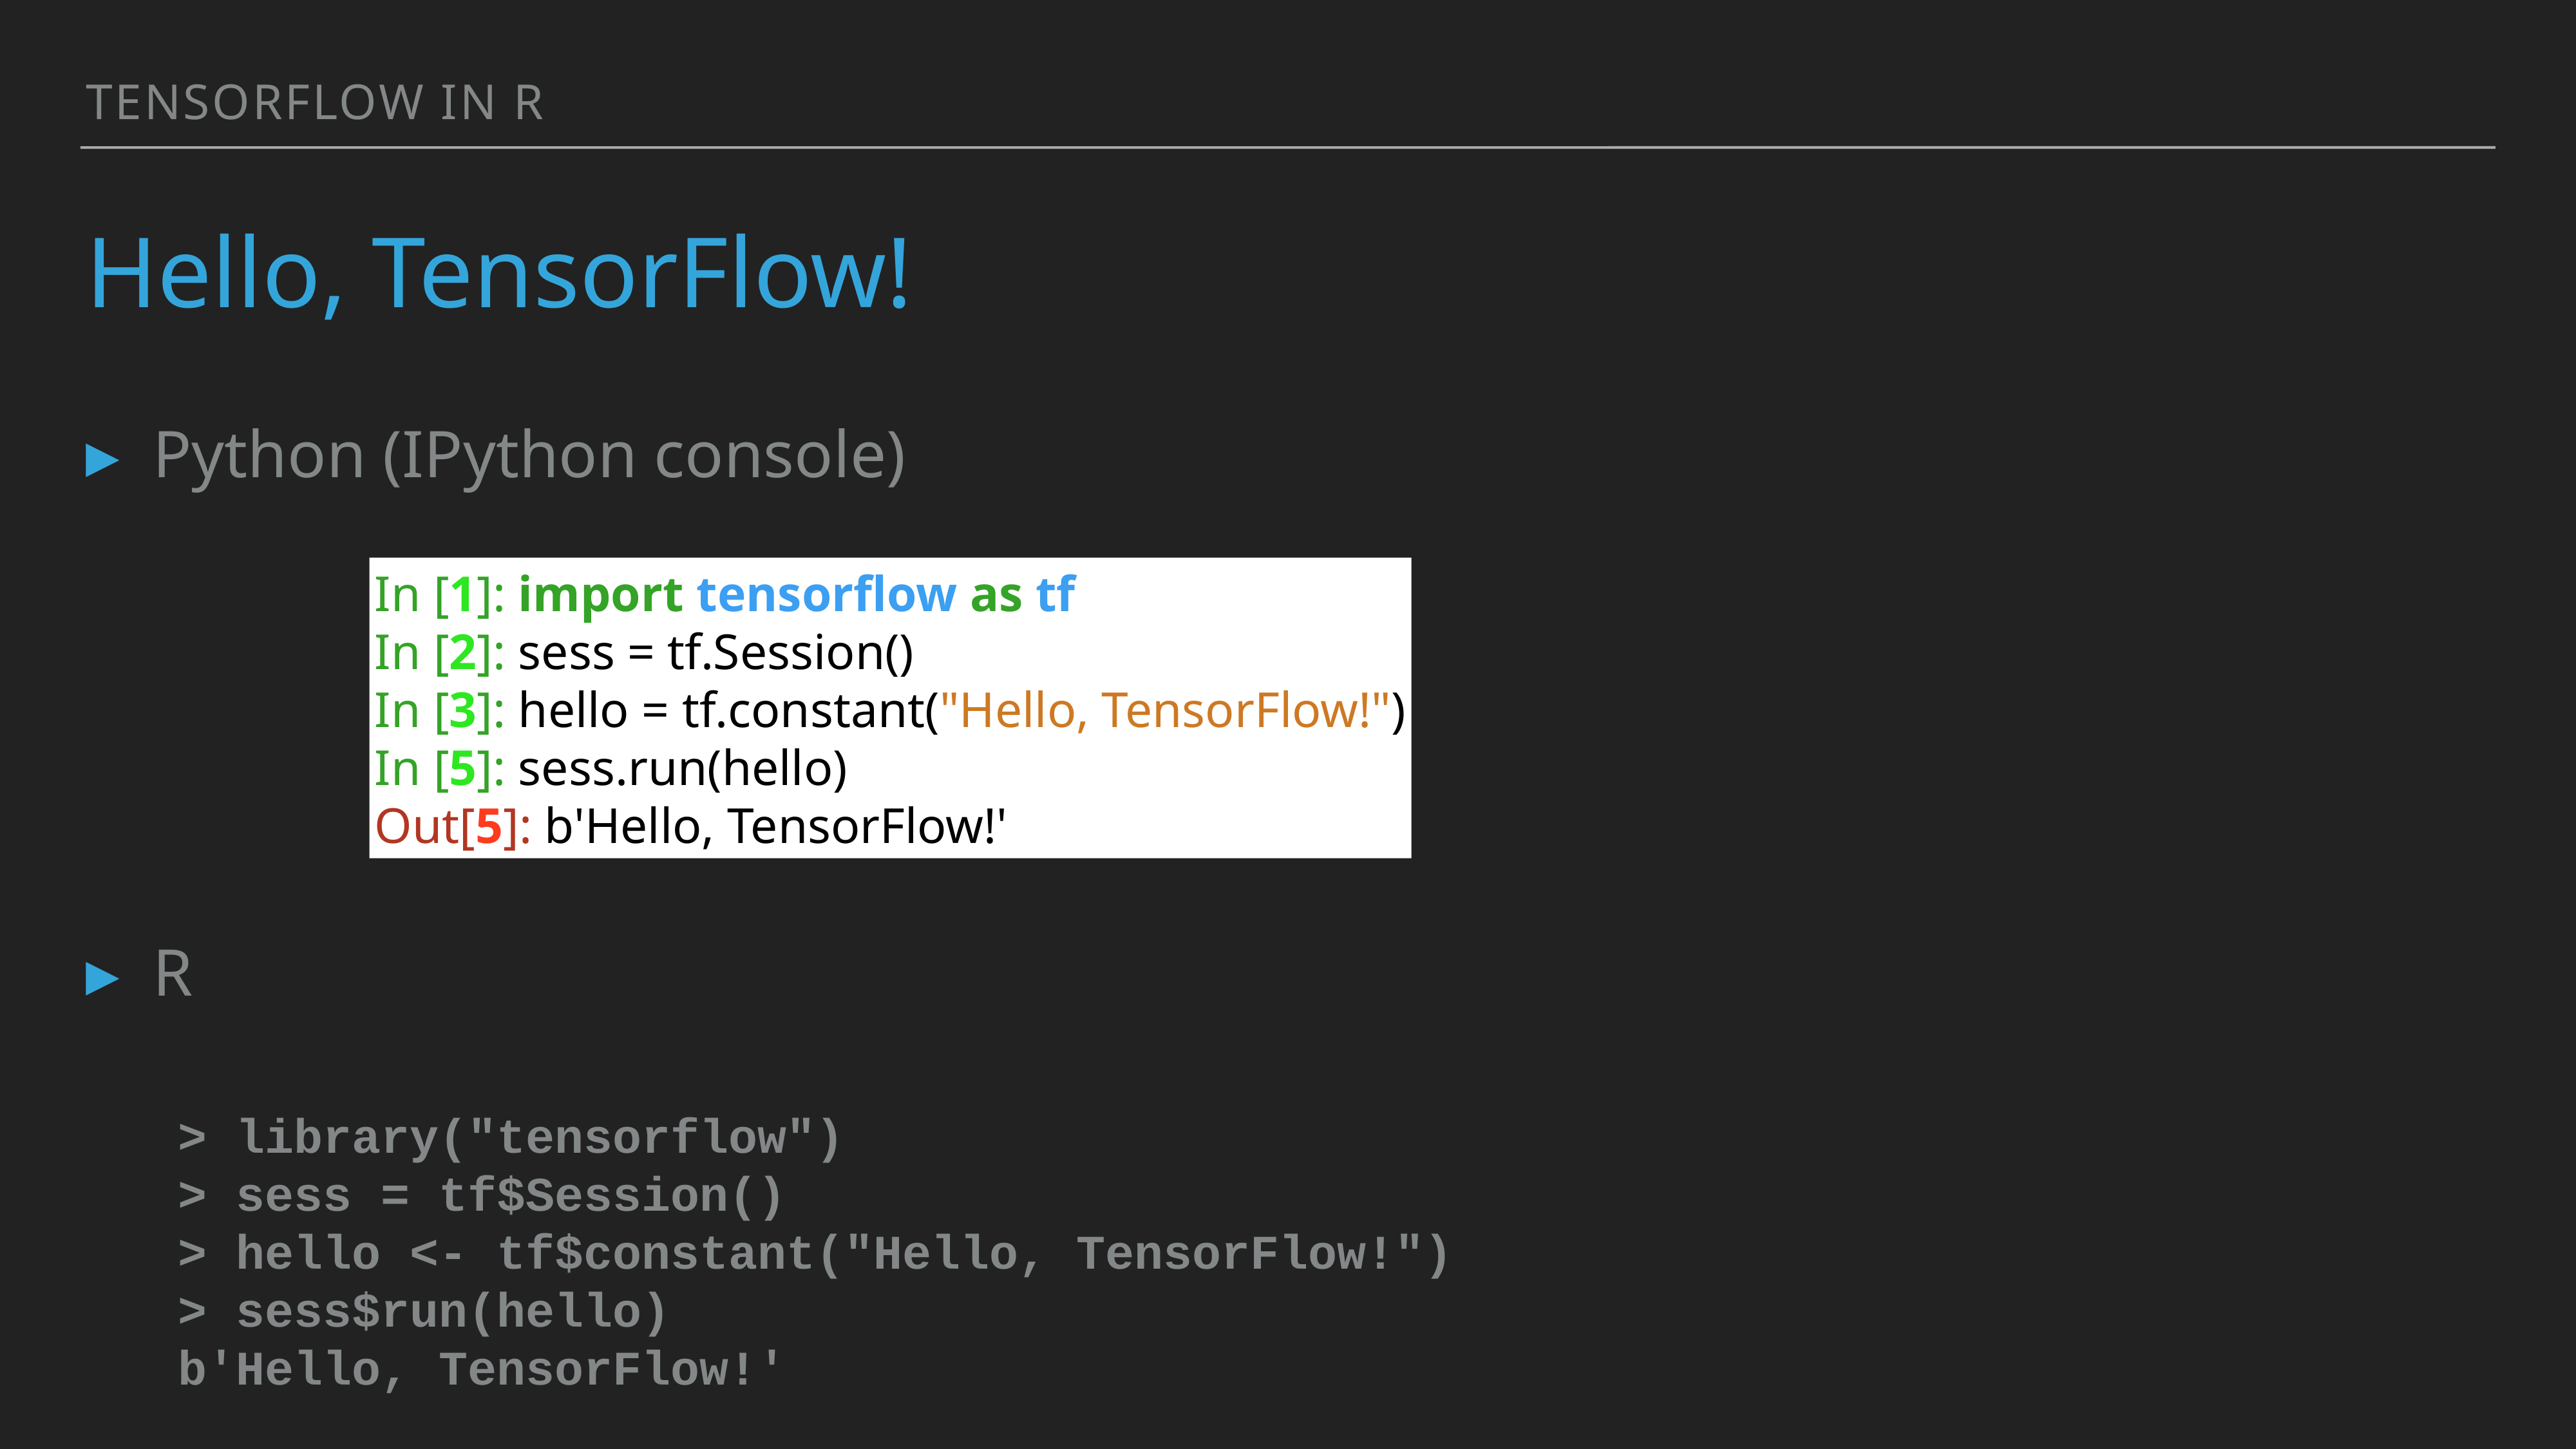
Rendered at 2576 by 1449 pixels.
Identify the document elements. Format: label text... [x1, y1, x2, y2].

list TensorFlow in R [80, 66, 2295, 135]
text_box > library("tensorflow") > sess = tf$Session() > hello <- tf$constant("Hello, TensorFlow!") > sess$run(hello) b'Hello, TensorFlow!' [172, 1099, 1459, 1400]
title Hello, TensorFlow! [80, 227, 2496, 336]
text_box In [1]: import tensorflow as tf In [2]: sess = tf.Session() In [3]: hello = tf.constant("Hello, TensorFlow!") In [5]: sess.run(hello) Out[5]: b'Hello, TensorFlow!' [369, 557, 1412, 858]
list Python (IPython console) R [80, 407, 2496, 1316]
